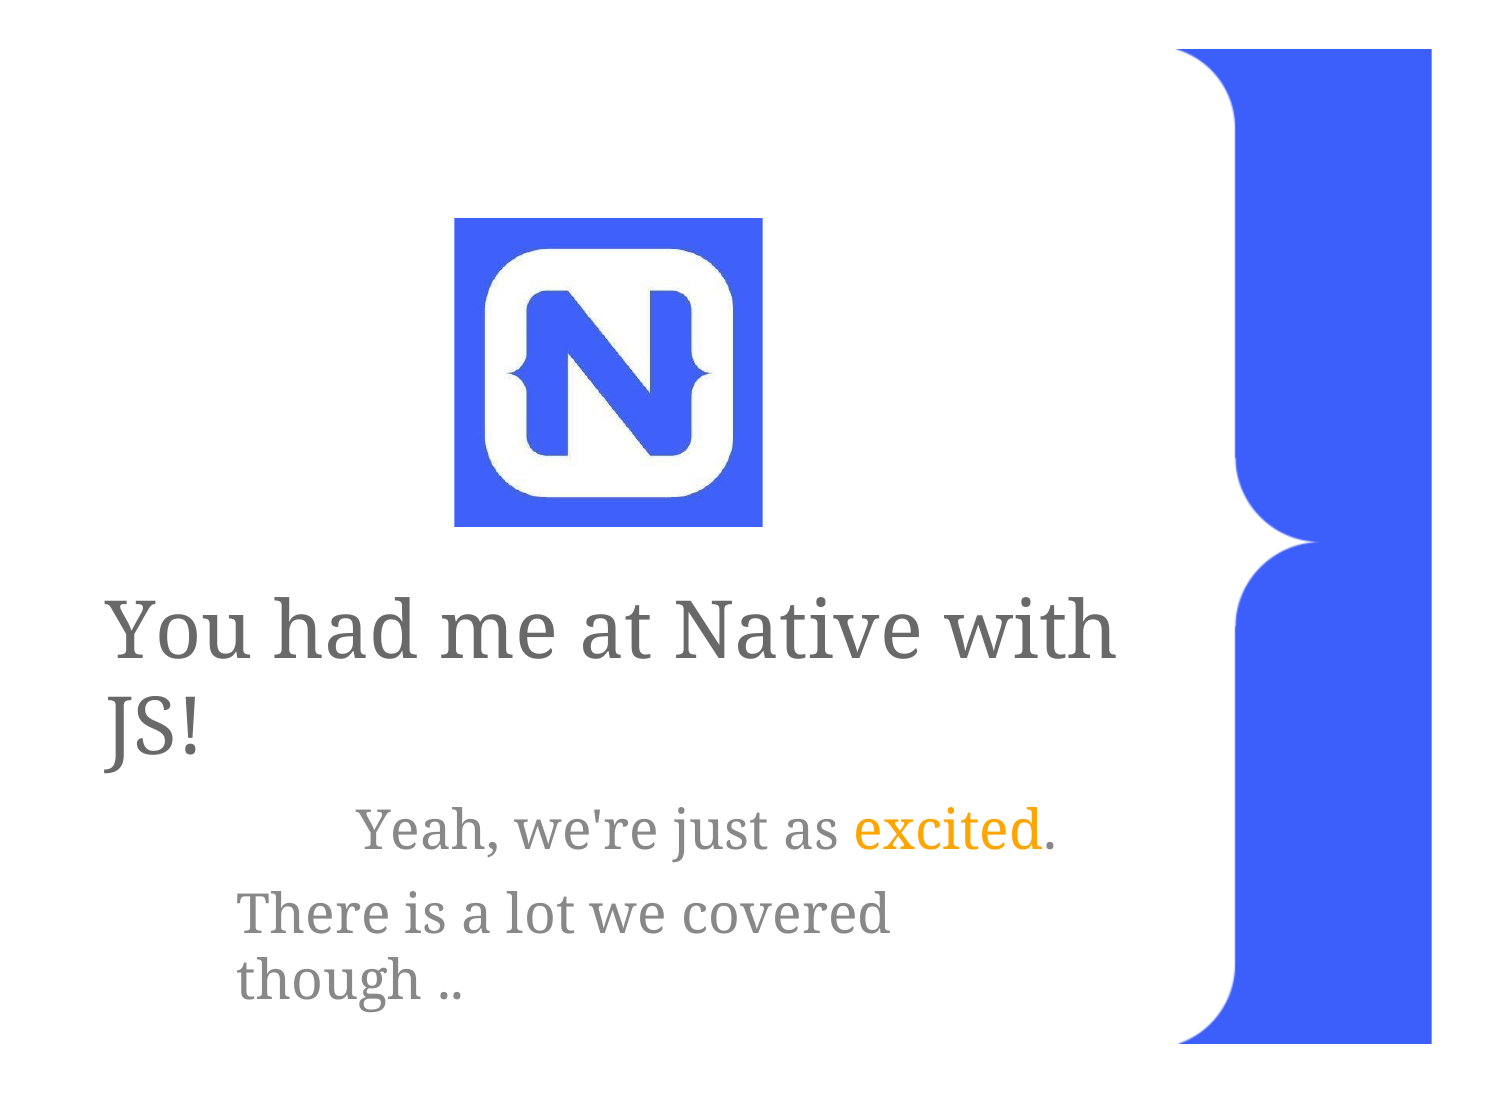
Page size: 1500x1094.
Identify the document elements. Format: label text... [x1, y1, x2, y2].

text_box You had me at Native with JS! [102, 577, 1182, 771]
text_box Yeah, we're just as excited. There is a lot we covered though .. [234, 794, 1080, 1011]
picture [894, 49, 1432, 1044]
text_box [454, 218, 763, 527]
